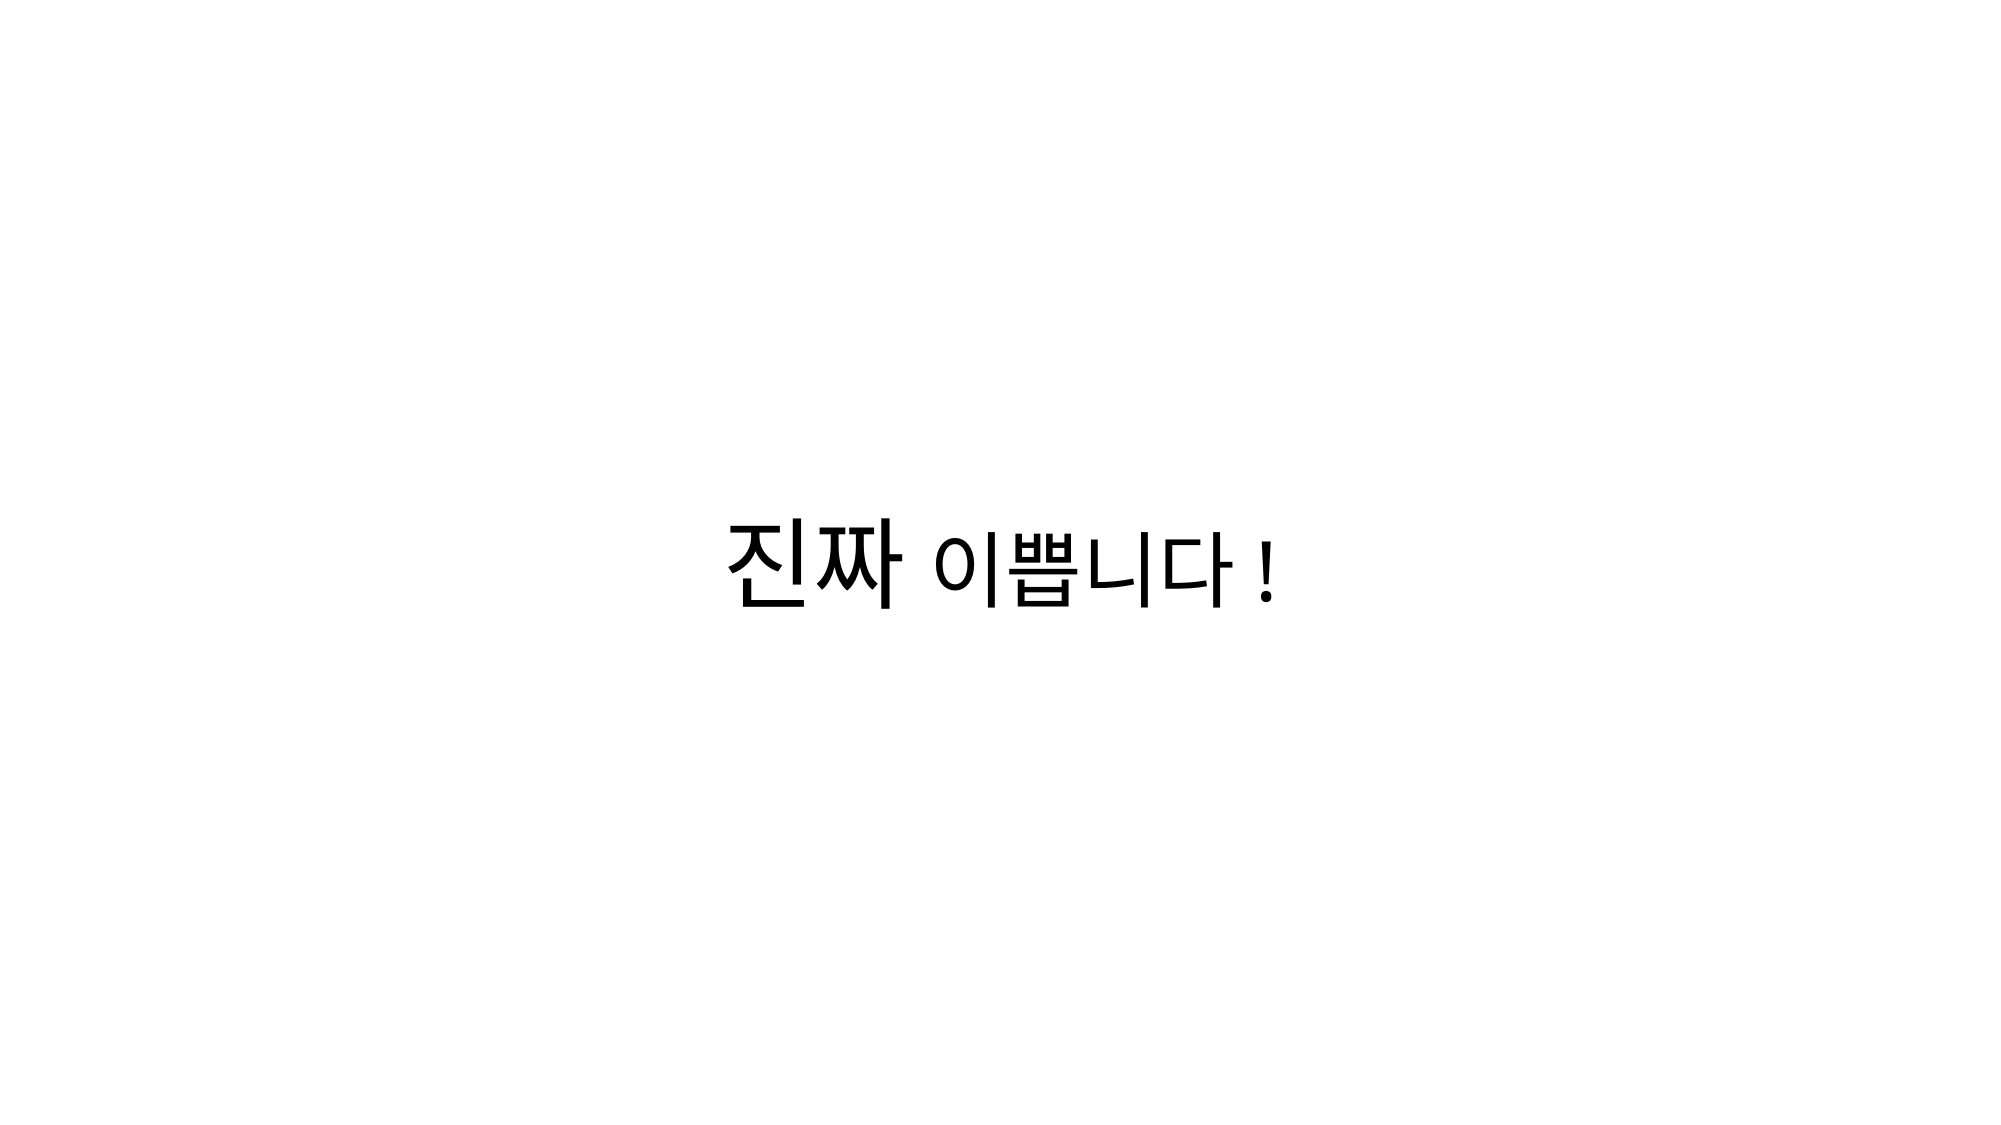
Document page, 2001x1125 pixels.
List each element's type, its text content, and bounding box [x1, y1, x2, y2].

text_box 진짜 이쁩니다! [707, 494, 1293, 629]
